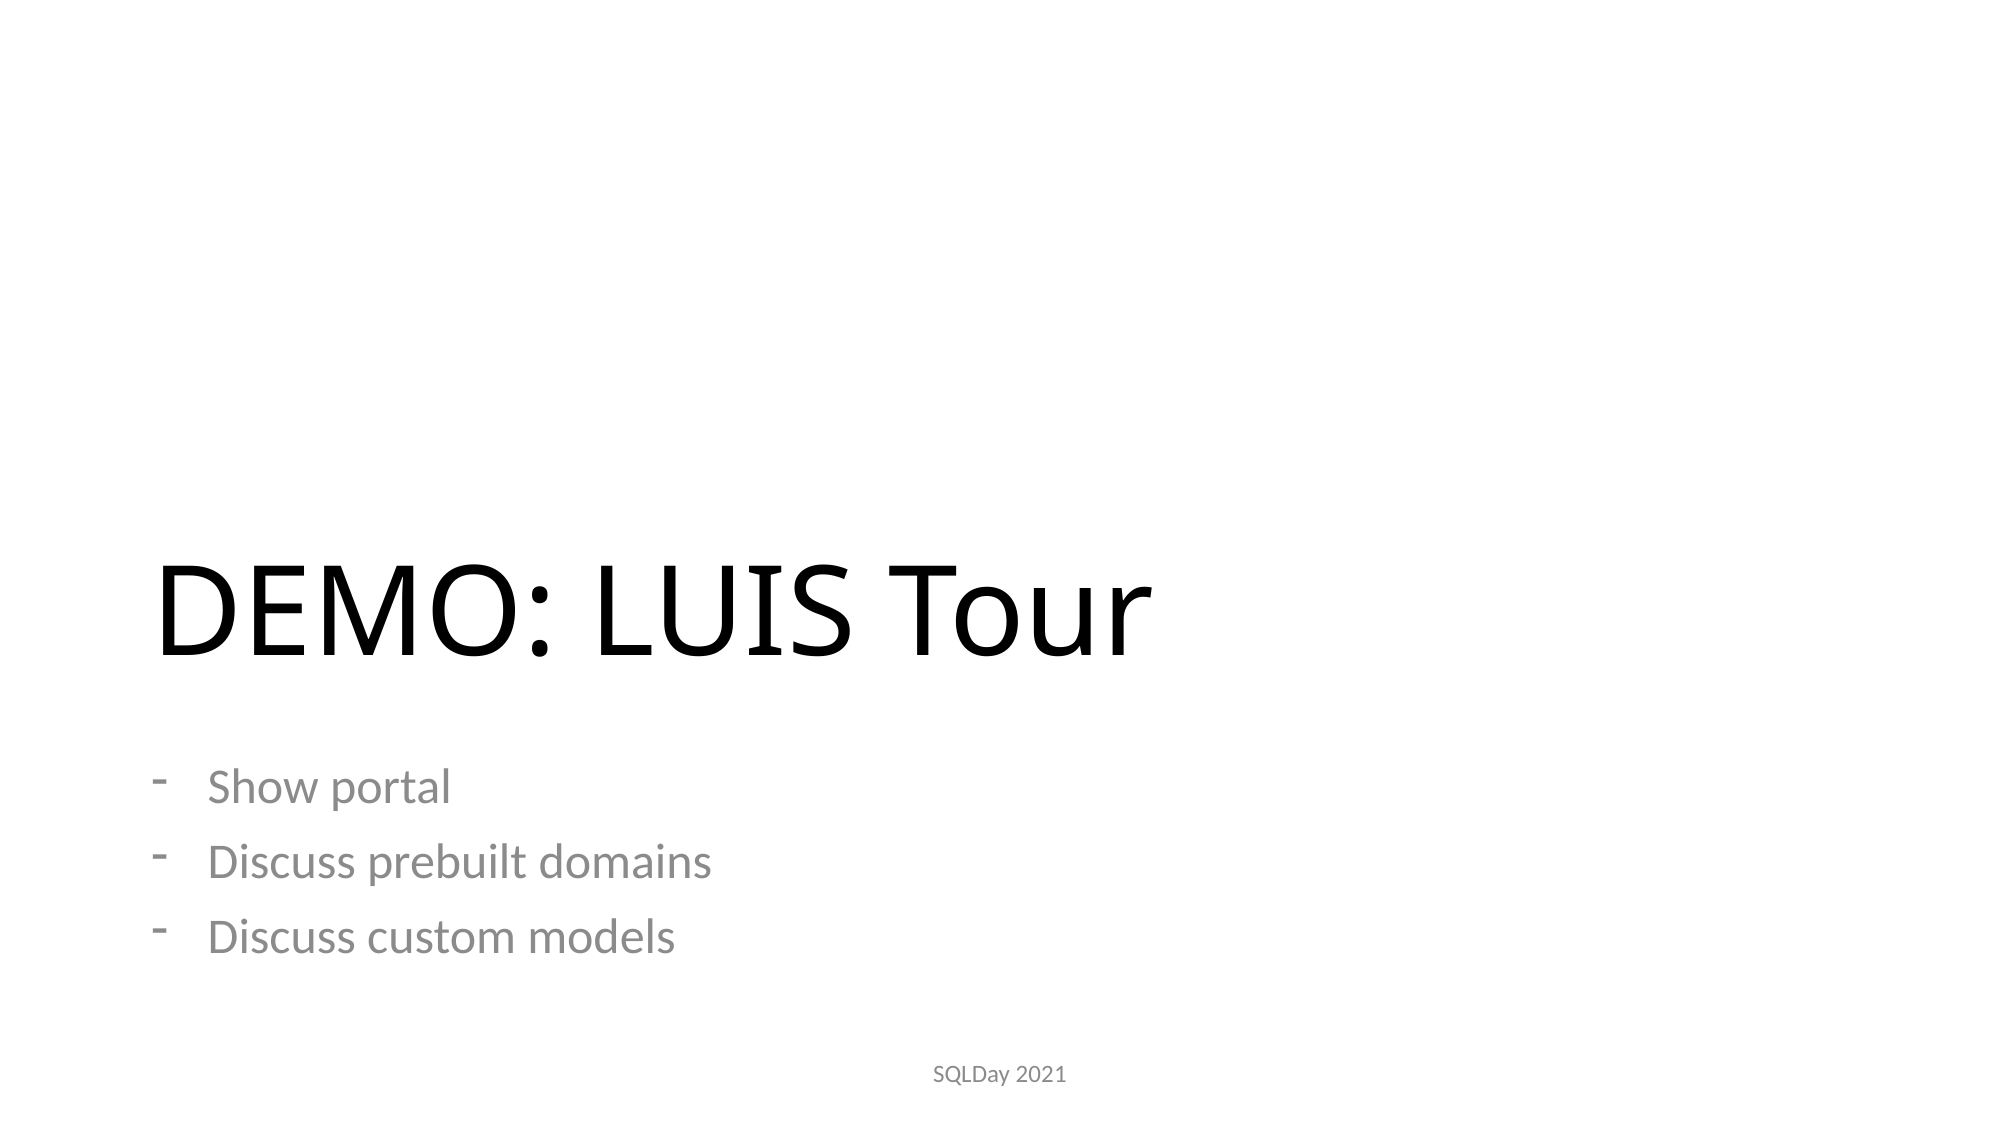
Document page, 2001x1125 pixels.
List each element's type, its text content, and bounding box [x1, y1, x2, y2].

list Show portal Discuss prebuilt domains Discuss custom models [136, 752, 1862, 999]
title DEMO: LUIS Tour [136, 280, 1862, 690]
footer SQLDay 2021 [662, 1042, 1338, 1103]
